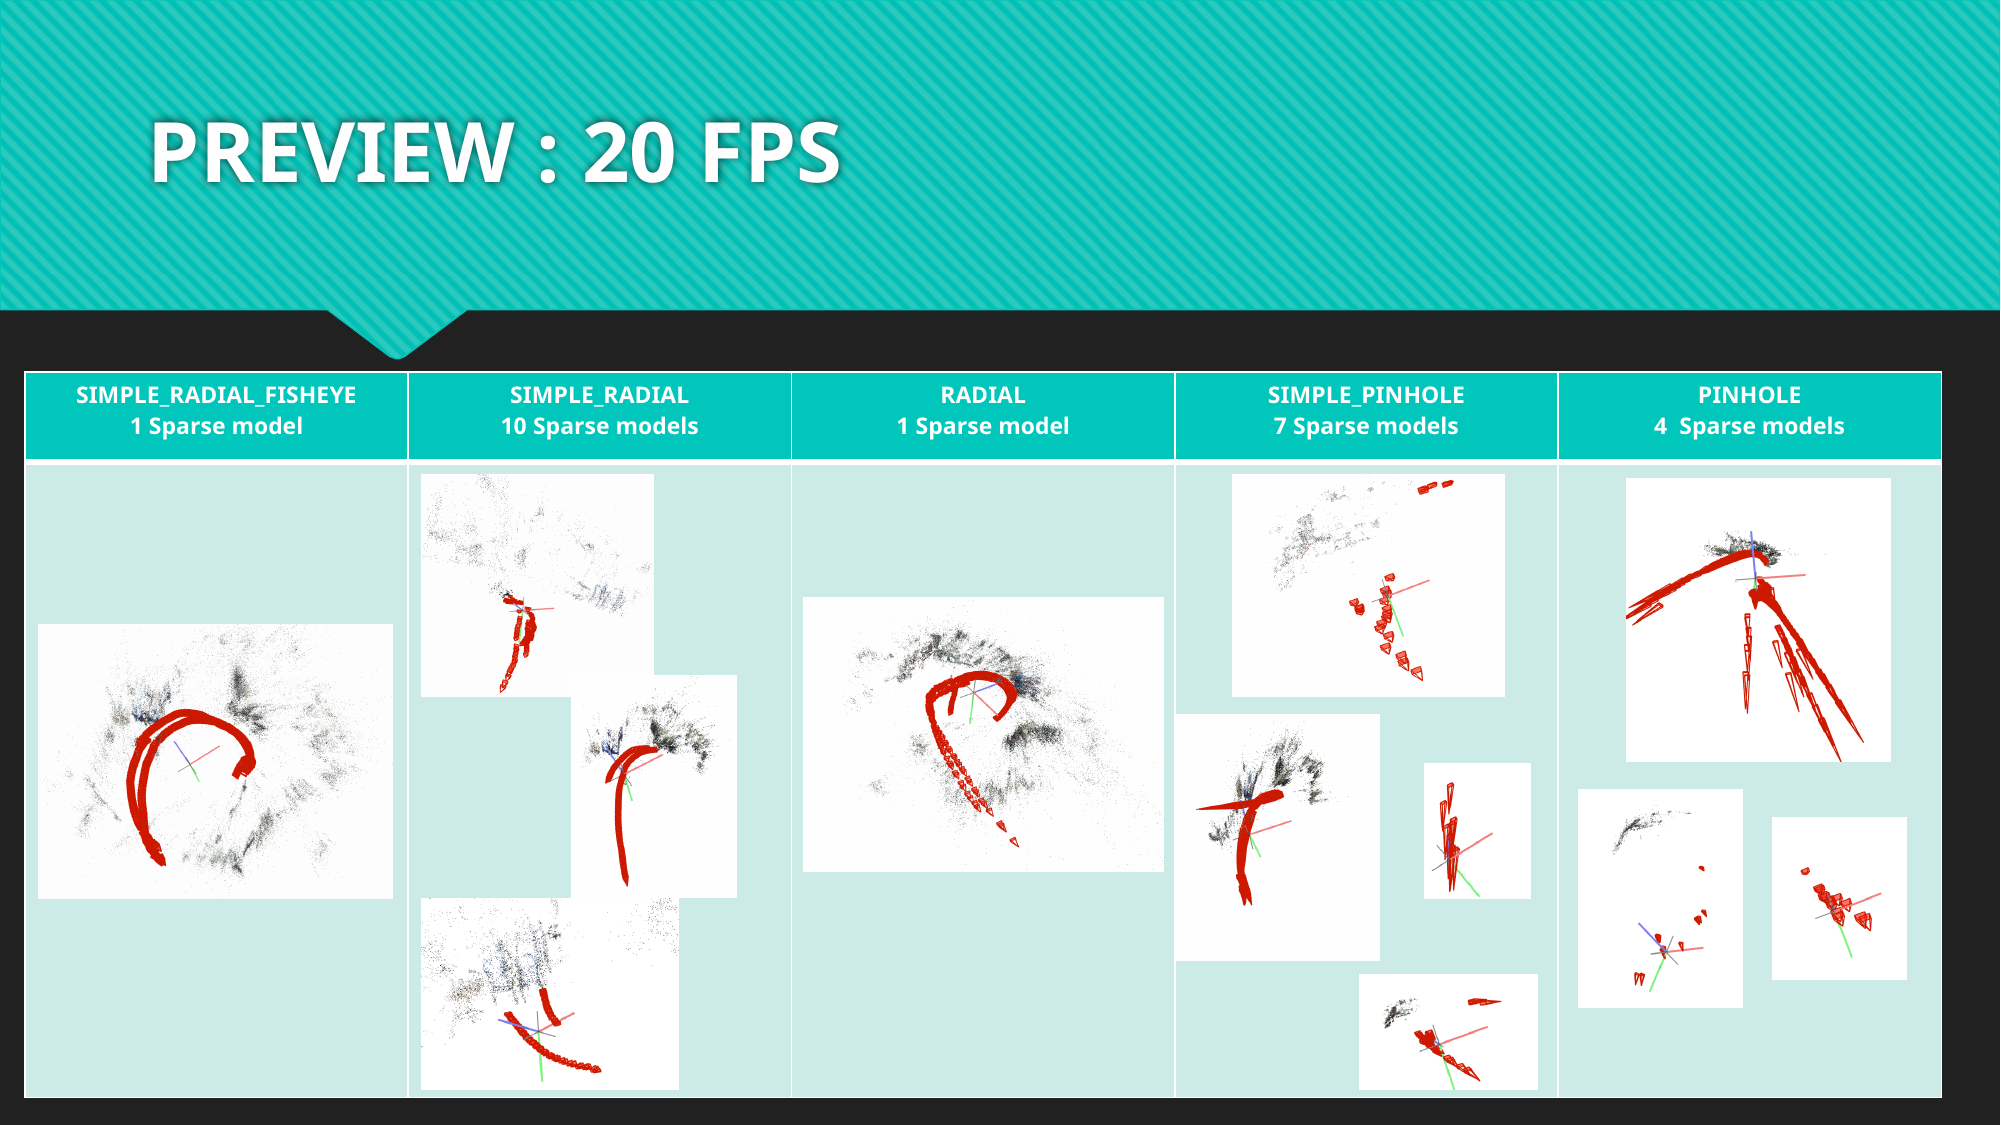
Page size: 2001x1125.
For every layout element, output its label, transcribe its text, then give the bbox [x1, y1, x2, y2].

table_cell [1559, 465, 1941, 1097]
title PREVIEW : 20 FPS [132, 73, 1868, 207]
picture [1232, 473, 1506, 697]
picture [420, 473, 737, 1090]
table_header SIMPLE_RADIAL_FISHEYE 1 Sparse model [26, 373, 407, 459]
table_header RADIAL 1 Sparse model [792, 373, 1174, 459]
table_header SIMPLE_PINHOLE 7 Sparse models [1176, 373, 1557, 459]
table_cell [792, 465, 1174, 1097]
picture [1176, 714, 1380, 961]
picture [1772, 817, 1908, 981]
picture [38, 623, 394, 900]
picture [1359, 974, 1538, 1090]
picture [802, 597, 1164, 873]
picture [1424, 763, 1531, 900]
picture [1626, 478, 1891, 762]
table_cell [26, 465, 407, 1097]
table_header PINHOLE 4 Sparse models [1559, 373, 1941, 459]
table_cell [1176, 465, 1557, 1097]
table_header SIMPLE_RADIAL 10 Sparse models [409, 373, 791, 459]
picture [1578, 789, 1744, 1008]
table_cell [409, 465, 791, 1097]
